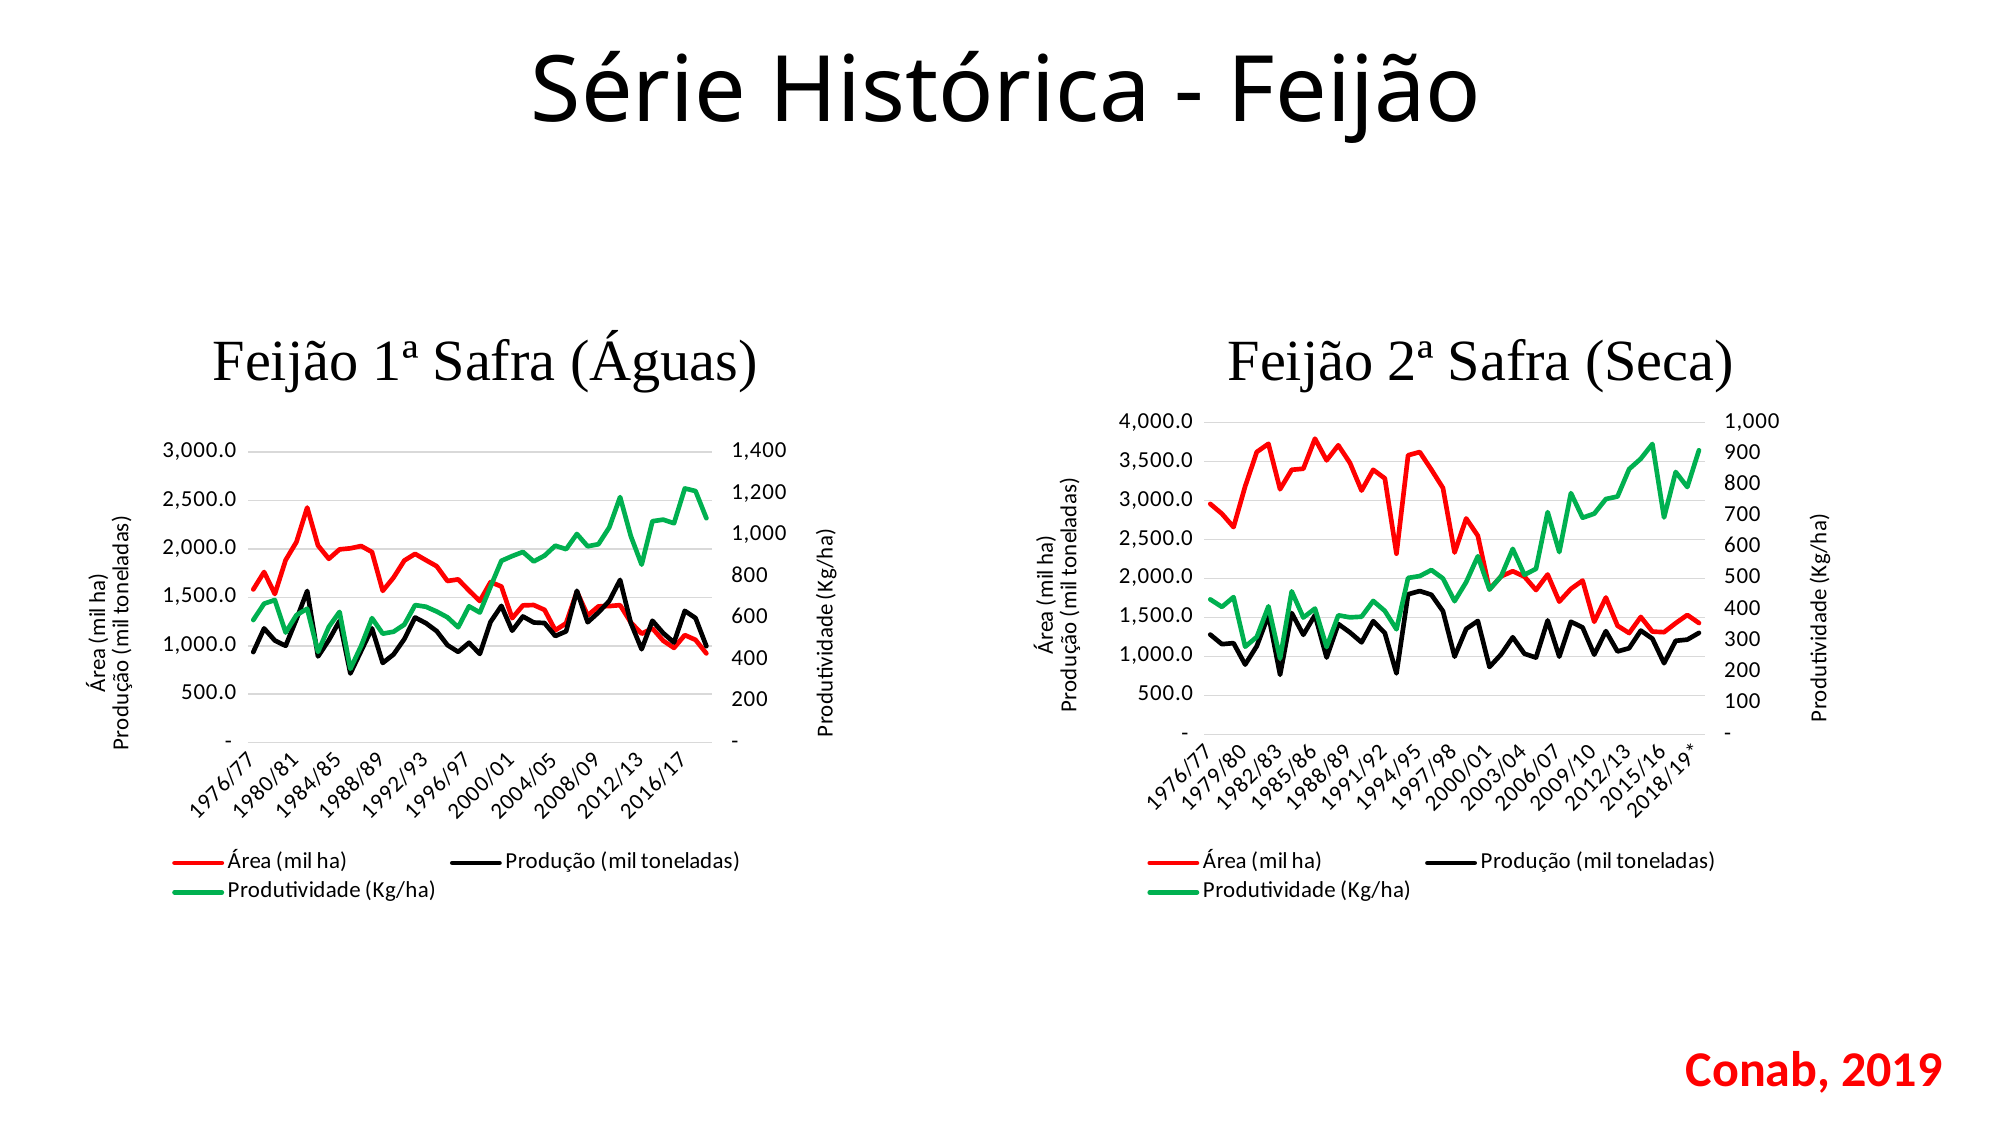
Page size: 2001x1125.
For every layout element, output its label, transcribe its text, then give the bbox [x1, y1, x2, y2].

text_box Feijão 2ª Safra (Seca) [1212, 314, 1751, 400]
text_box Conab, 2019 [1670, 1028, 1958, 1104]
chart [1009, 400, 1857, 911]
text_box Feijão 1ª Safra (Águas) [197, 314, 809, 400]
chart [54, 430, 862, 911]
text_box Série Histórica - Feijão [515, 22, 1498, 148]
